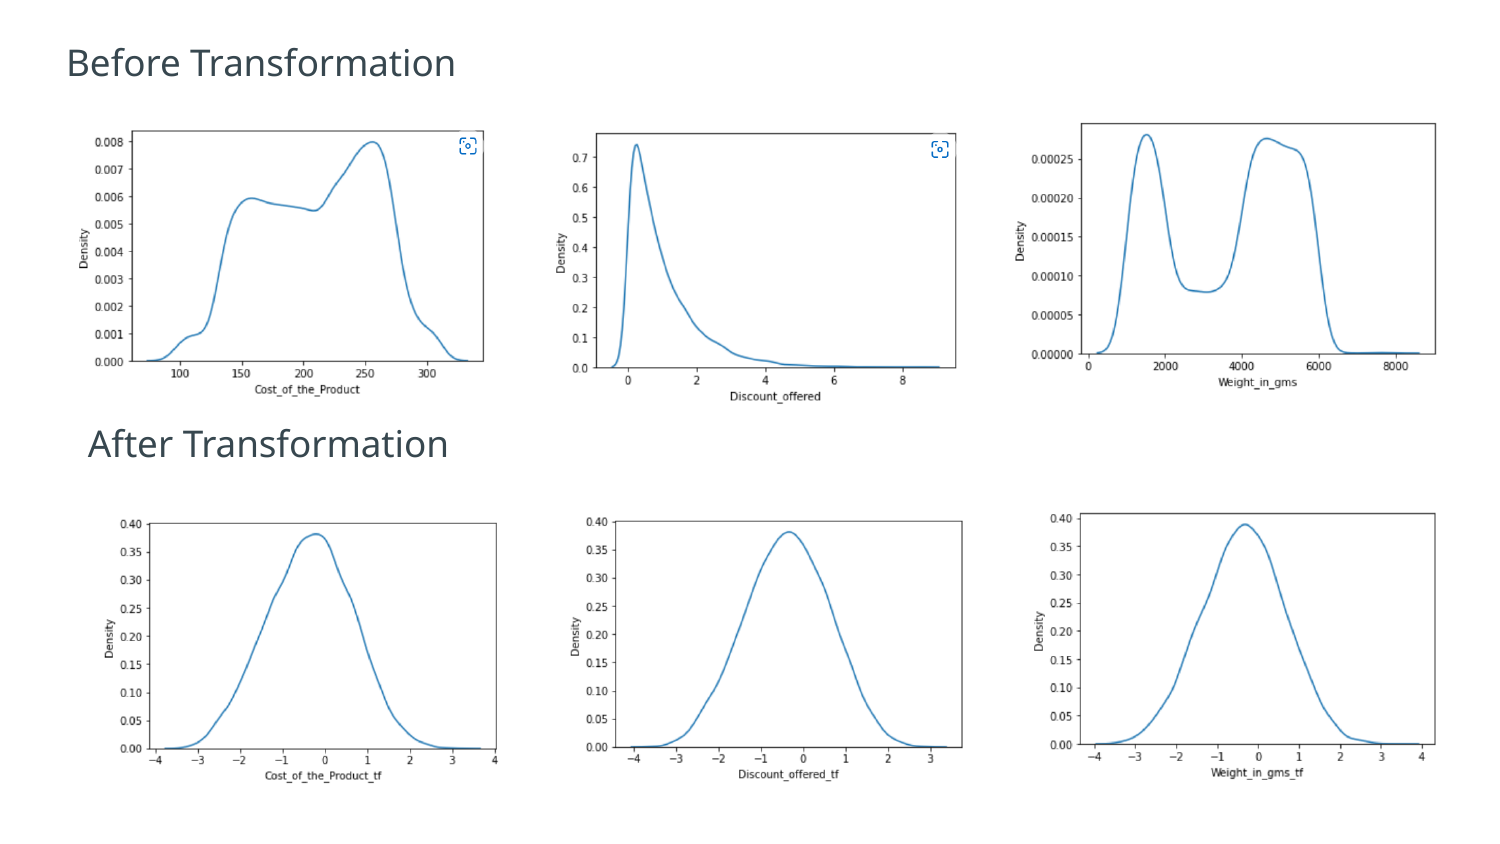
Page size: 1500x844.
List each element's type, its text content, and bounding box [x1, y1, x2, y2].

picture [1023, 507, 1443, 789]
picture [547, 127, 967, 414]
picture [560, 510, 980, 791]
picture [1005, 113, 1450, 402]
picture [72, 126, 492, 403]
picture [92, 515, 512, 791]
title Before Transformation [51, 24, 1449, 99]
title After Transformation [72, 405, 1471, 481]
